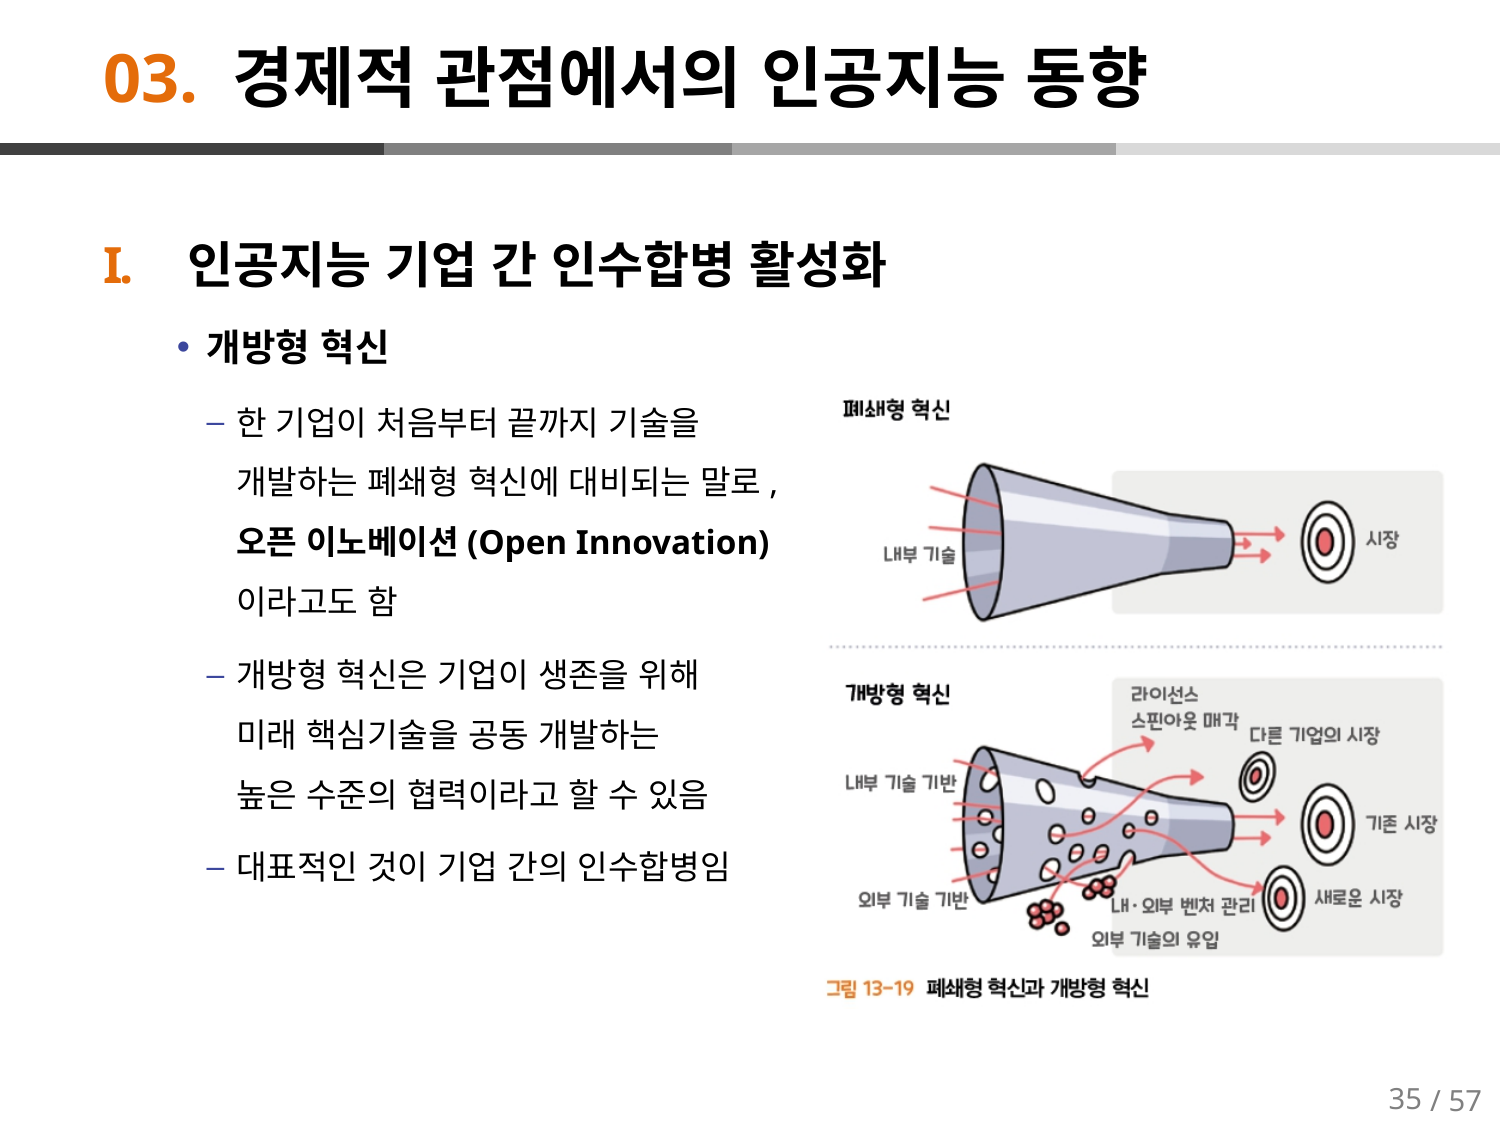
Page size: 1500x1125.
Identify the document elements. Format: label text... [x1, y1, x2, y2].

title 03. 경제적 관점에서의 인공지능 동향 [88, 30, 1400, 121]
list 인공지능 기업 간 인수합병 활성화 개방형 혁신 한 기업이 처음부터 끝까지 기술을 개발하는 폐쇄형 혁신에 대비되는 말로, 오픈 이노베이션(Open Innovation) 이라고도 함 개방형 혁신은 기업이 생존을 위해 미래 핵심기술을 공동 개발하는 높은 수준의 협력이라고 할 수 있음 대표적인 것이 기업 간의 인수합병임 [88, 196, 1412, 1095]
picture [820, 385, 1454, 1009]
